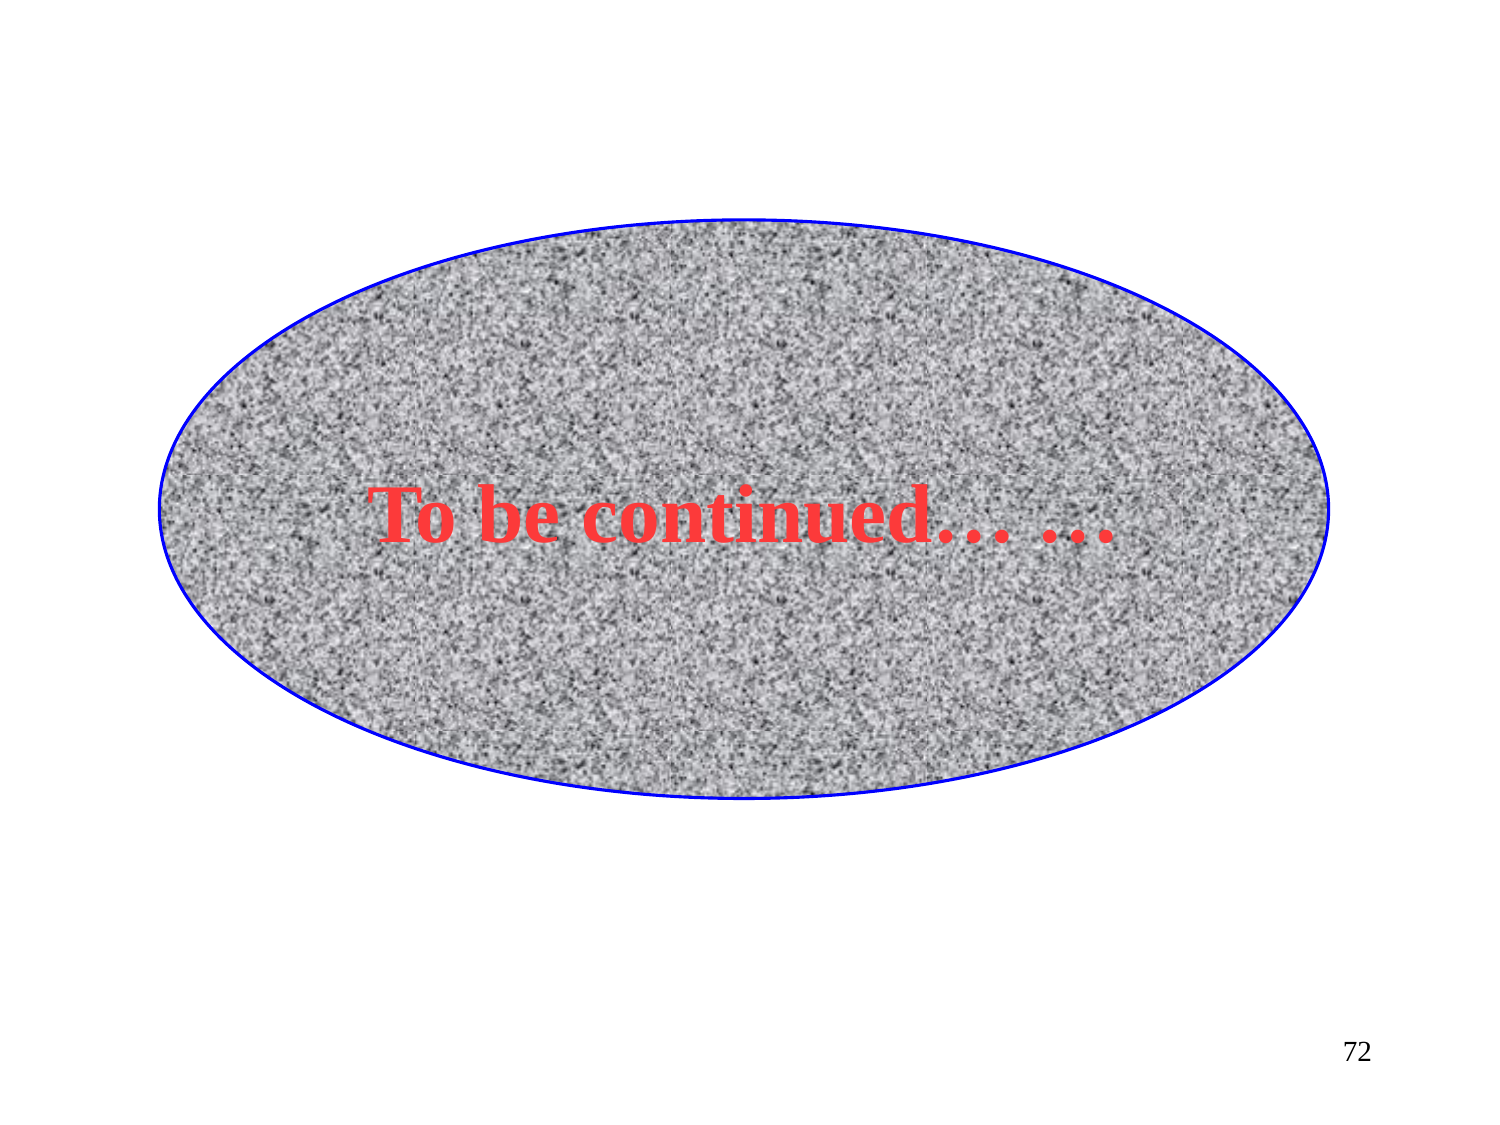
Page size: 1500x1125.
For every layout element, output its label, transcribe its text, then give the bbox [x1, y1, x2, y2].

slide_number 72 [1074, 1025, 1388, 1100]
text_box To be continued… … [159, 219, 1329, 799]
